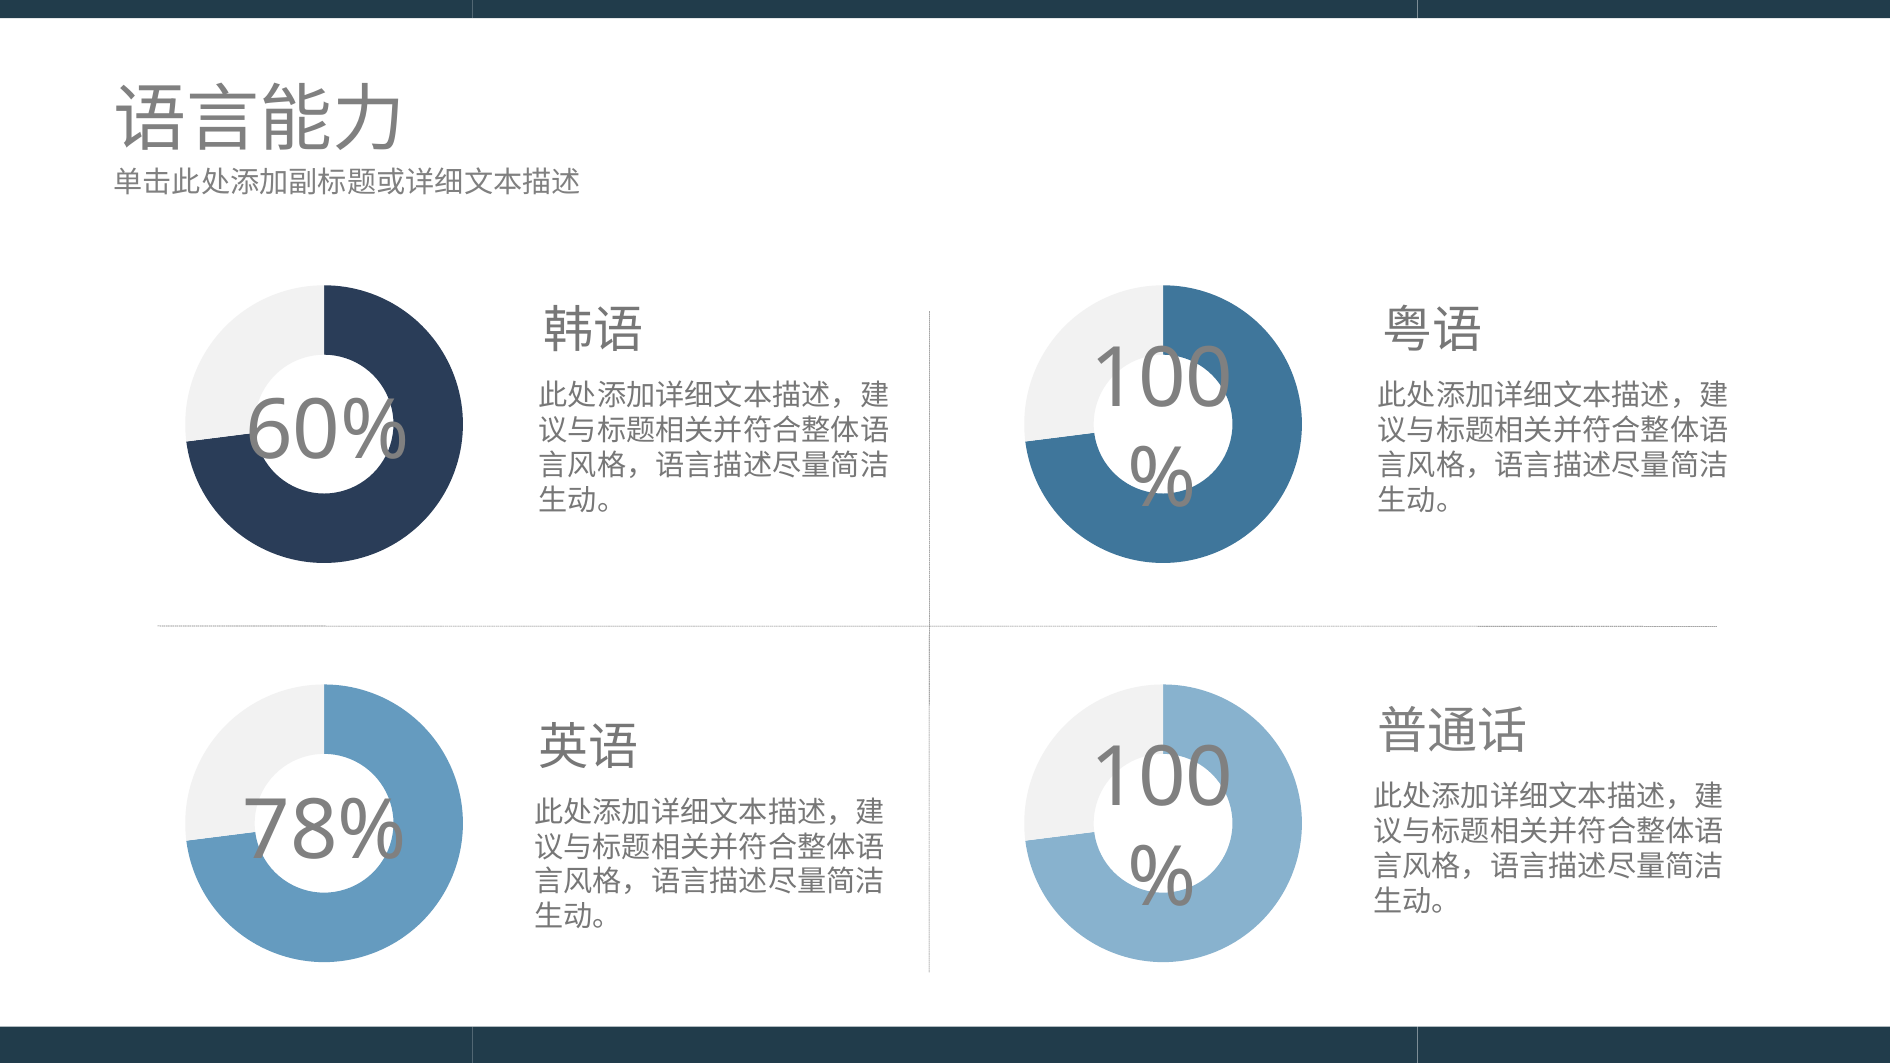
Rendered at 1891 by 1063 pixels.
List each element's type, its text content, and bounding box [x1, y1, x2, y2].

text_box 粤语 [1363, 288, 1616, 368]
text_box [0, 1026, 1891, 1063]
text_box 语言能力 [94, 77, 1796, 153]
text_box 此处添加详细文本描述，建议与标题相关并符合整体语言风格，语言描述尽量简洁生动。 [515, 783, 925, 943]
text_box 此处添加详细文本描述，建议与标题相关并符合整体语言风格，语言描述尽量简洁生动。 [1358, 366, 1769, 526]
text_box 英语 [519, 704, 773, 784]
text_box 单击此处添加副标题或详细文本描述 [94, 153, 1796, 217]
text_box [976, 678, 1350, 969]
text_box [137, 678, 511, 969]
text_box 普通话 [1358, 688, 1612, 768]
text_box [976, 279, 1350, 570]
text_box 此处添加详细文本描述，建议与标题相关并符合整体语言风格，语言描述尽量简洁生动。 [1355, 767, 1764, 927]
text_box 此处添加详细文本描述，建议与标题相关并符合整体语言风格，语言描述尽量简洁生动。 [519, 366, 929, 526]
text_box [137, 279, 511, 570]
text_box 韩语 [524, 288, 777, 368]
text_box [0, 0, 1891, 19]
